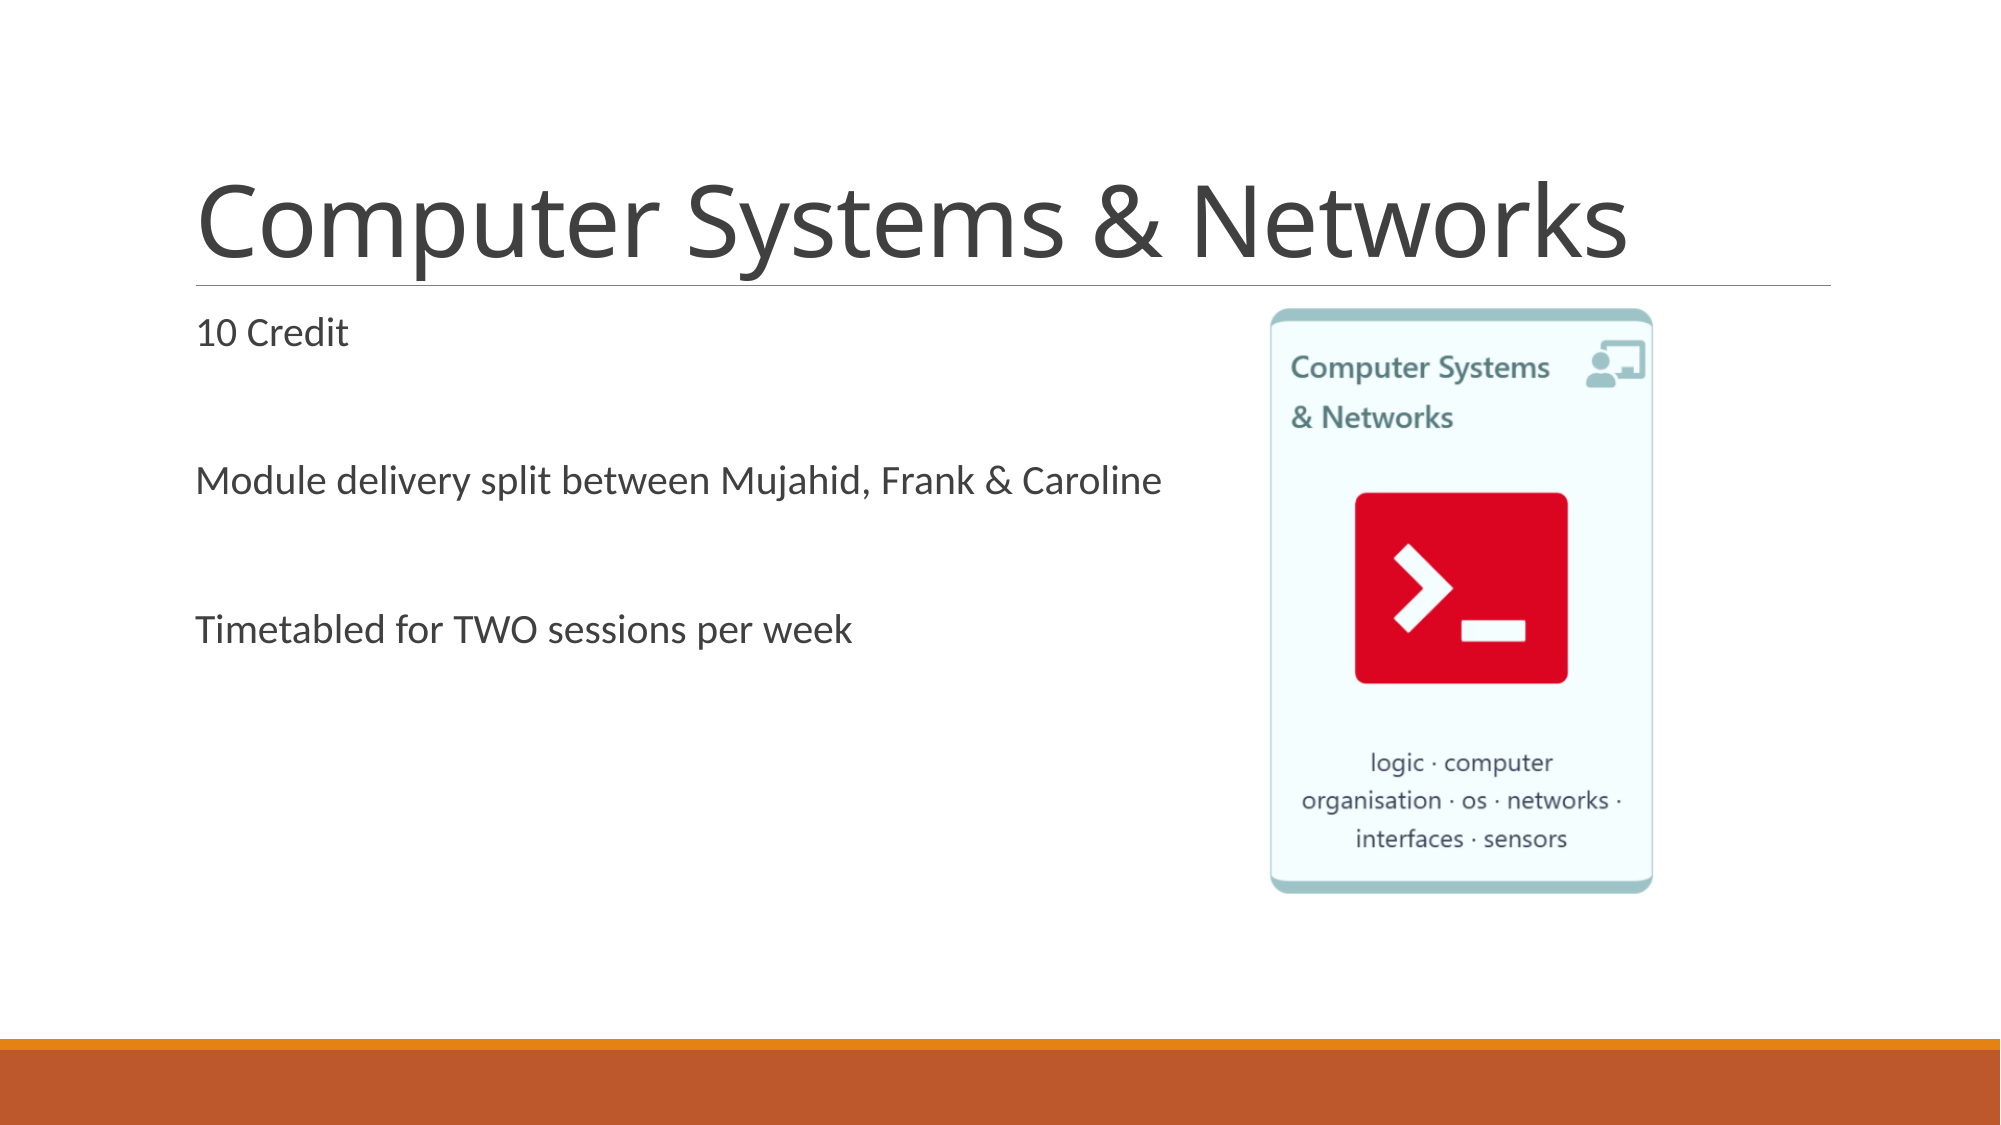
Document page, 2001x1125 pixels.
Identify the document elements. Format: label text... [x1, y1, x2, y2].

list 10 Credit Module delivery split between Mujahid, Frank & Caroline Timetabled for TWO sessions per week [180, 302, 1830, 963]
picture [1259, 301, 1659, 897]
title Computer Systems & Networks [180, 47, 1830, 285]
